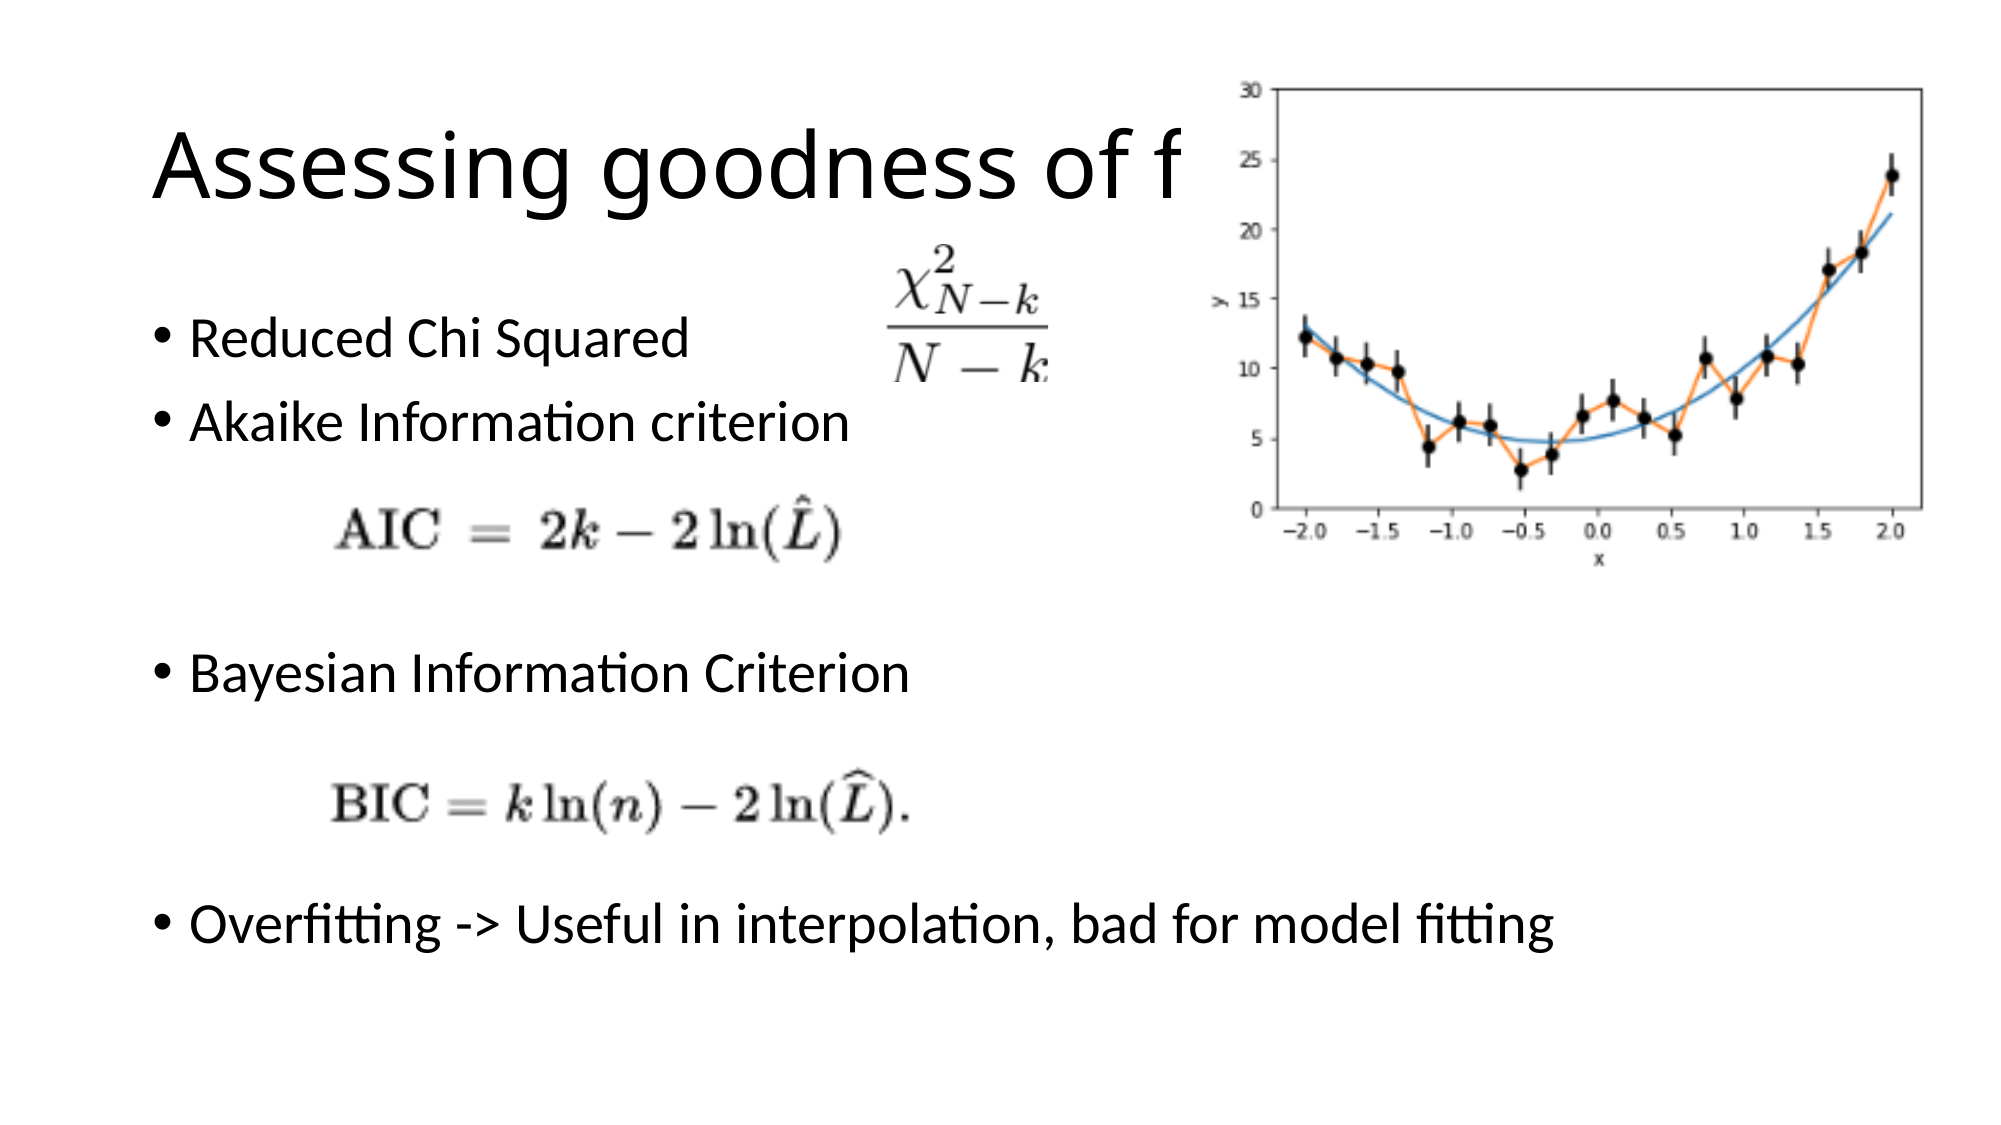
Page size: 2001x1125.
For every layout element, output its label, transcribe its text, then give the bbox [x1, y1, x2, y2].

picture [1181, 59, 1962, 591]
picture [273, 472, 915, 591]
picture [293, 743, 945, 861]
picture [886, 244, 1049, 382]
list Reduced Chi Squared Akaike Information criterion Bayesian Information Criterion Overfitting -> Useful in interpolation, bad for model fitting [137, 299, 1863, 1014]
title Assessing goodness of fit [137, 59, 1181, 278]
